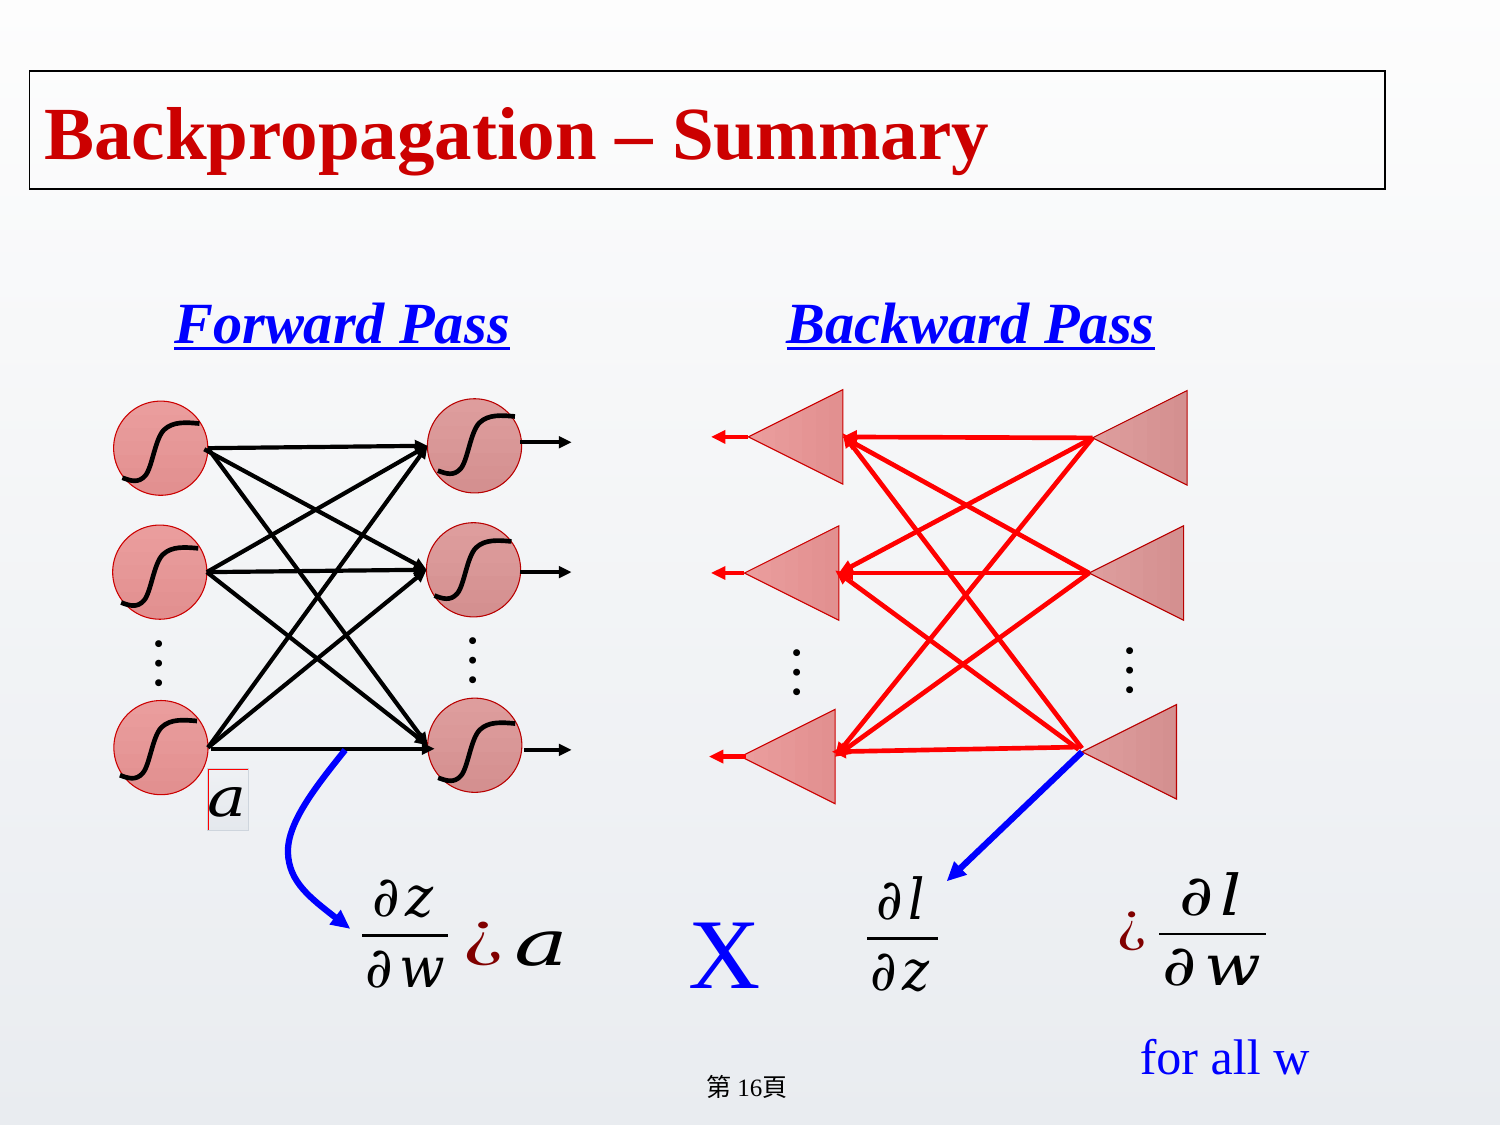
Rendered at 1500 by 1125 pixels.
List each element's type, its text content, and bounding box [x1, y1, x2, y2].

text_box Backward Pass [764, 277, 1177, 363]
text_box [112, 398, 572, 795]
text_box [286, 795, 350, 929]
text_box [709, 389, 1193, 804]
text_box Forward Pass [135, 277, 549, 363]
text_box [946, 751, 1083, 881]
text_box X [657, 881, 792, 1016]
title Backpropagation – Summary [29, 70, 1386, 190]
text_box for all w [1089, 1017, 1361, 1092]
